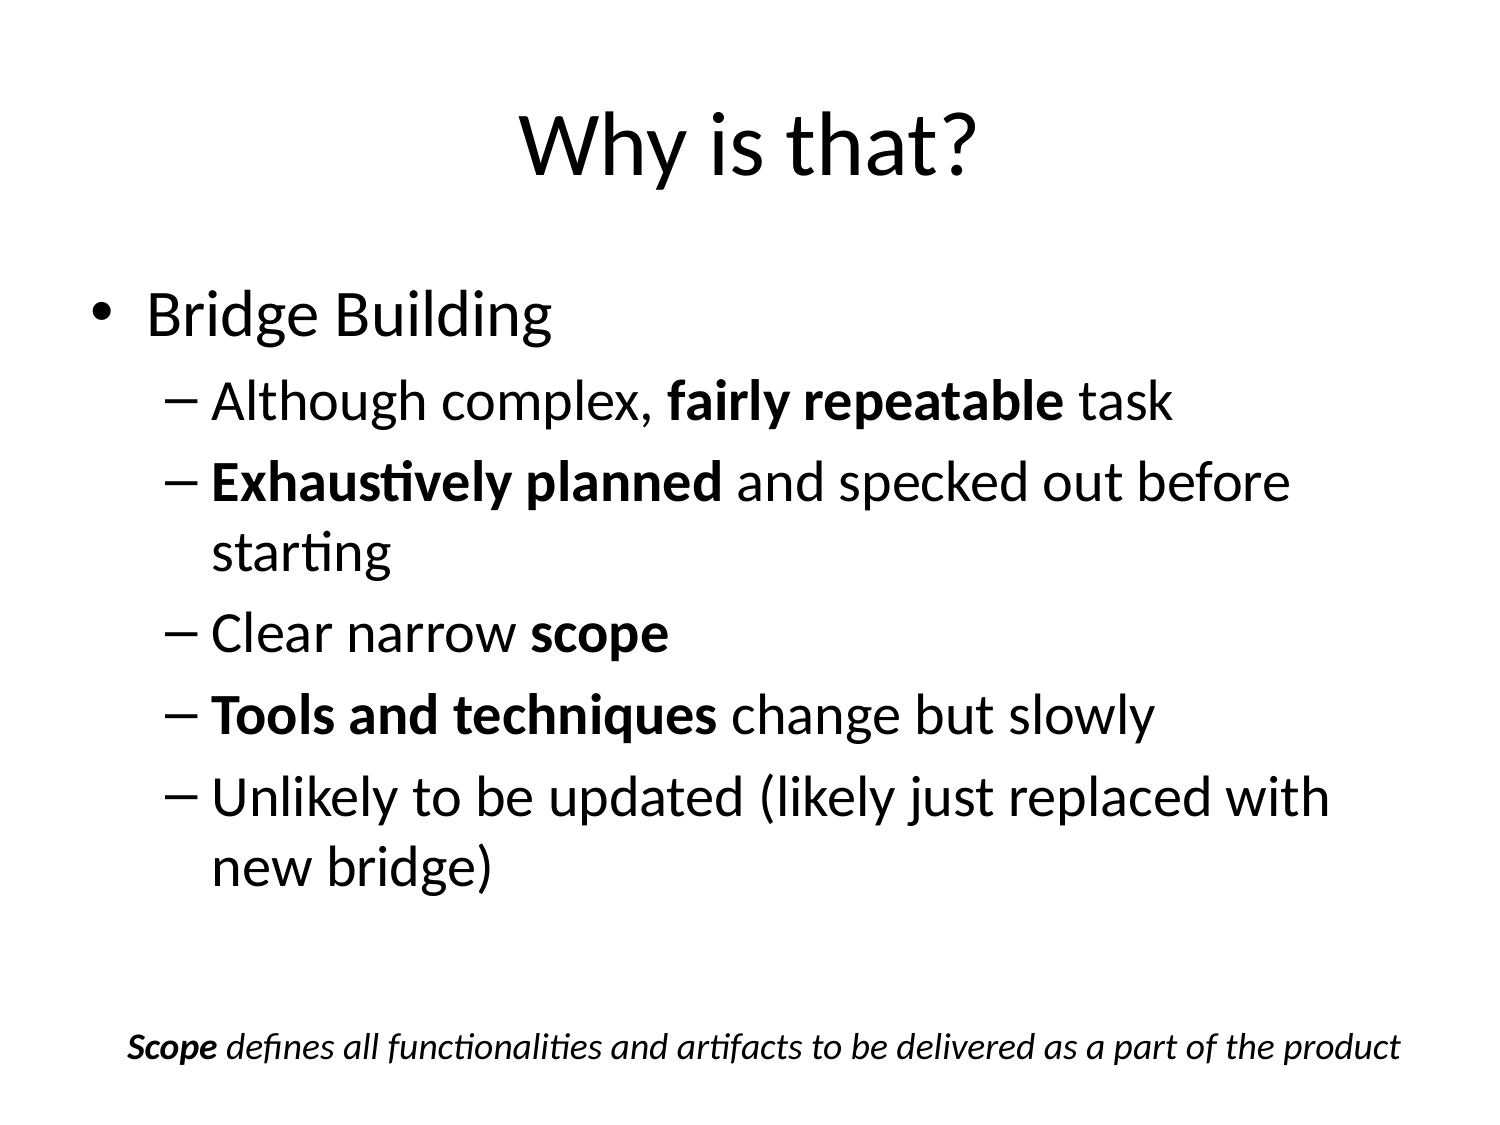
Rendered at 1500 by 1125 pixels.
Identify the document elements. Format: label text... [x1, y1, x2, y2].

title Why is that? [75, 45, 1425, 233]
list Bridge Building Although complex, fairly repeatable task Exhaustively planned and specked out before starting Clear narrow scope Tools and techniques change but slowly Unlikely to be updated (likely just replaced with new bridge) [75, 262, 1425, 1005]
text_box Scope defines all functionalities and artifacts to be delivered as a part of the product [112, 1014, 1450, 1075]
